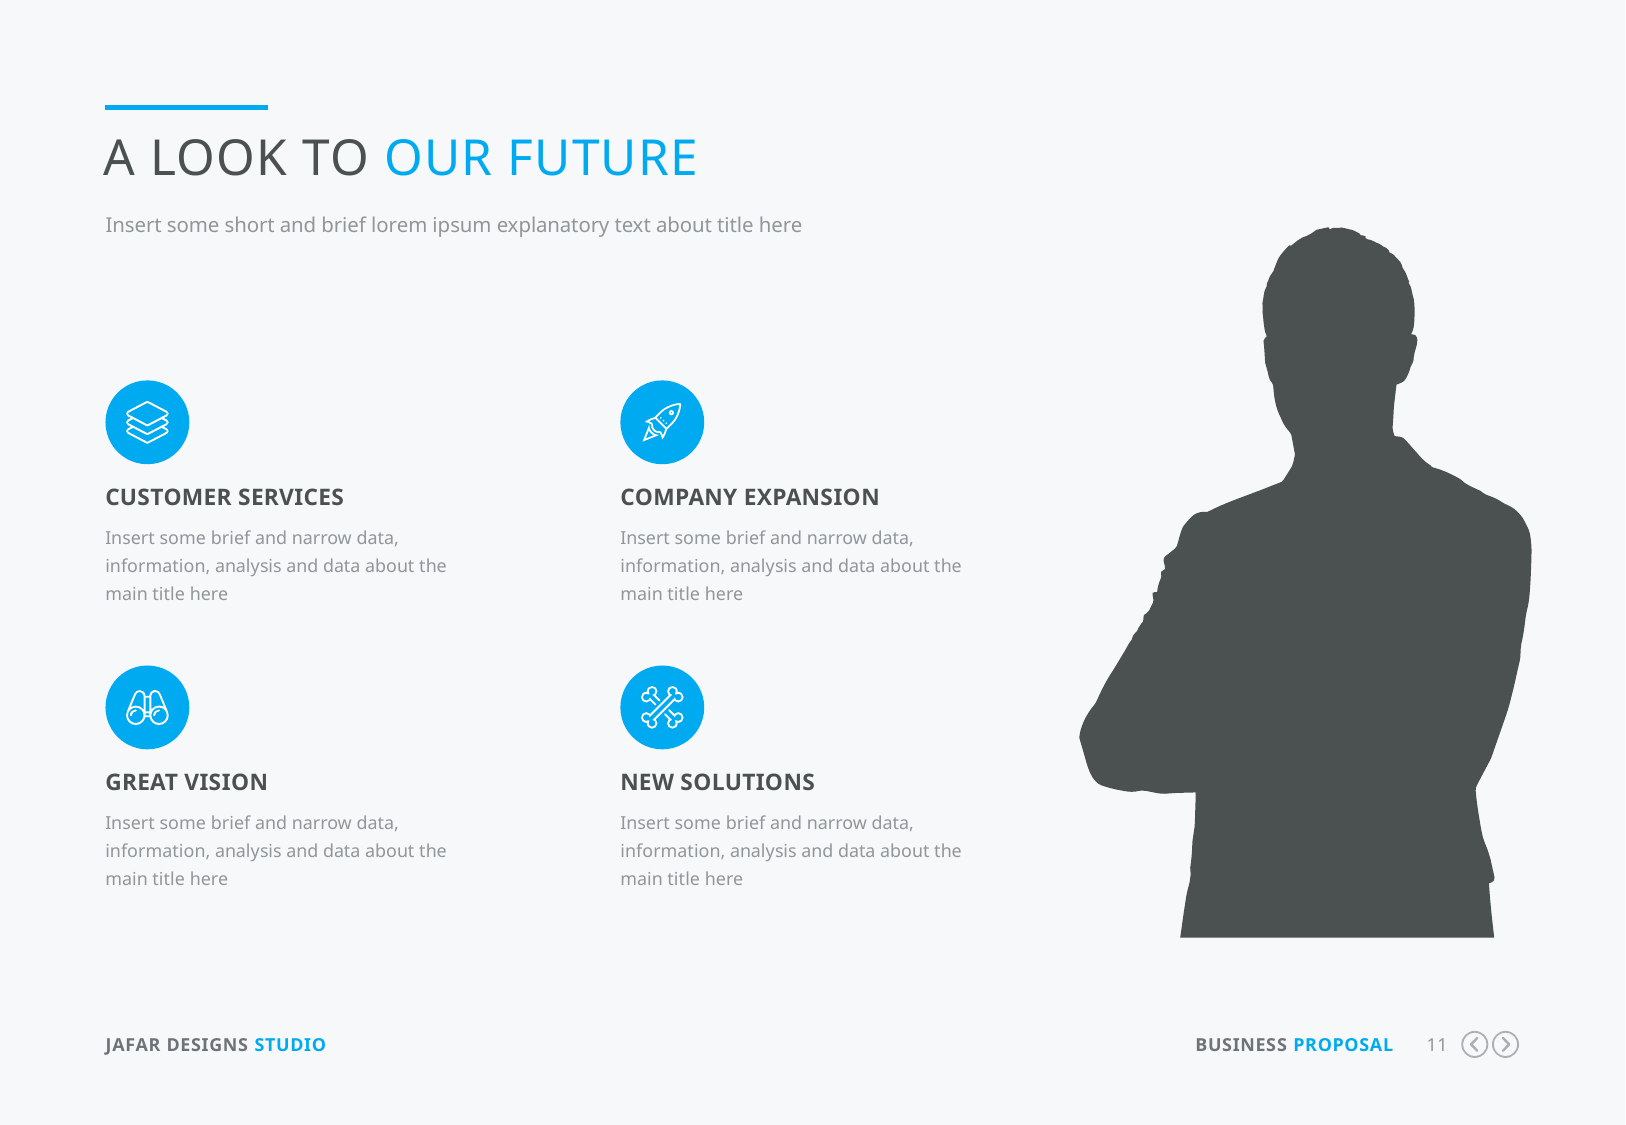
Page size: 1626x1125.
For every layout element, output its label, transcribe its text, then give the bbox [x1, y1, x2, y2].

list A look to Our Future [103, 125, 1518, 188]
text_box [105, 482, 481, 577]
list Insert some short and brief lorem ipsum explanatory text about title here [105, 209, 1519, 241]
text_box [105, 665, 190, 750]
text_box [105, 380, 190, 465]
text_box [1079, 227, 1532, 938]
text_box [620, 767, 996, 862]
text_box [620, 482, 996, 577]
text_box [620, 380, 705, 465]
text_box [620, 665, 705, 750]
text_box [105, 767, 481, 862]
